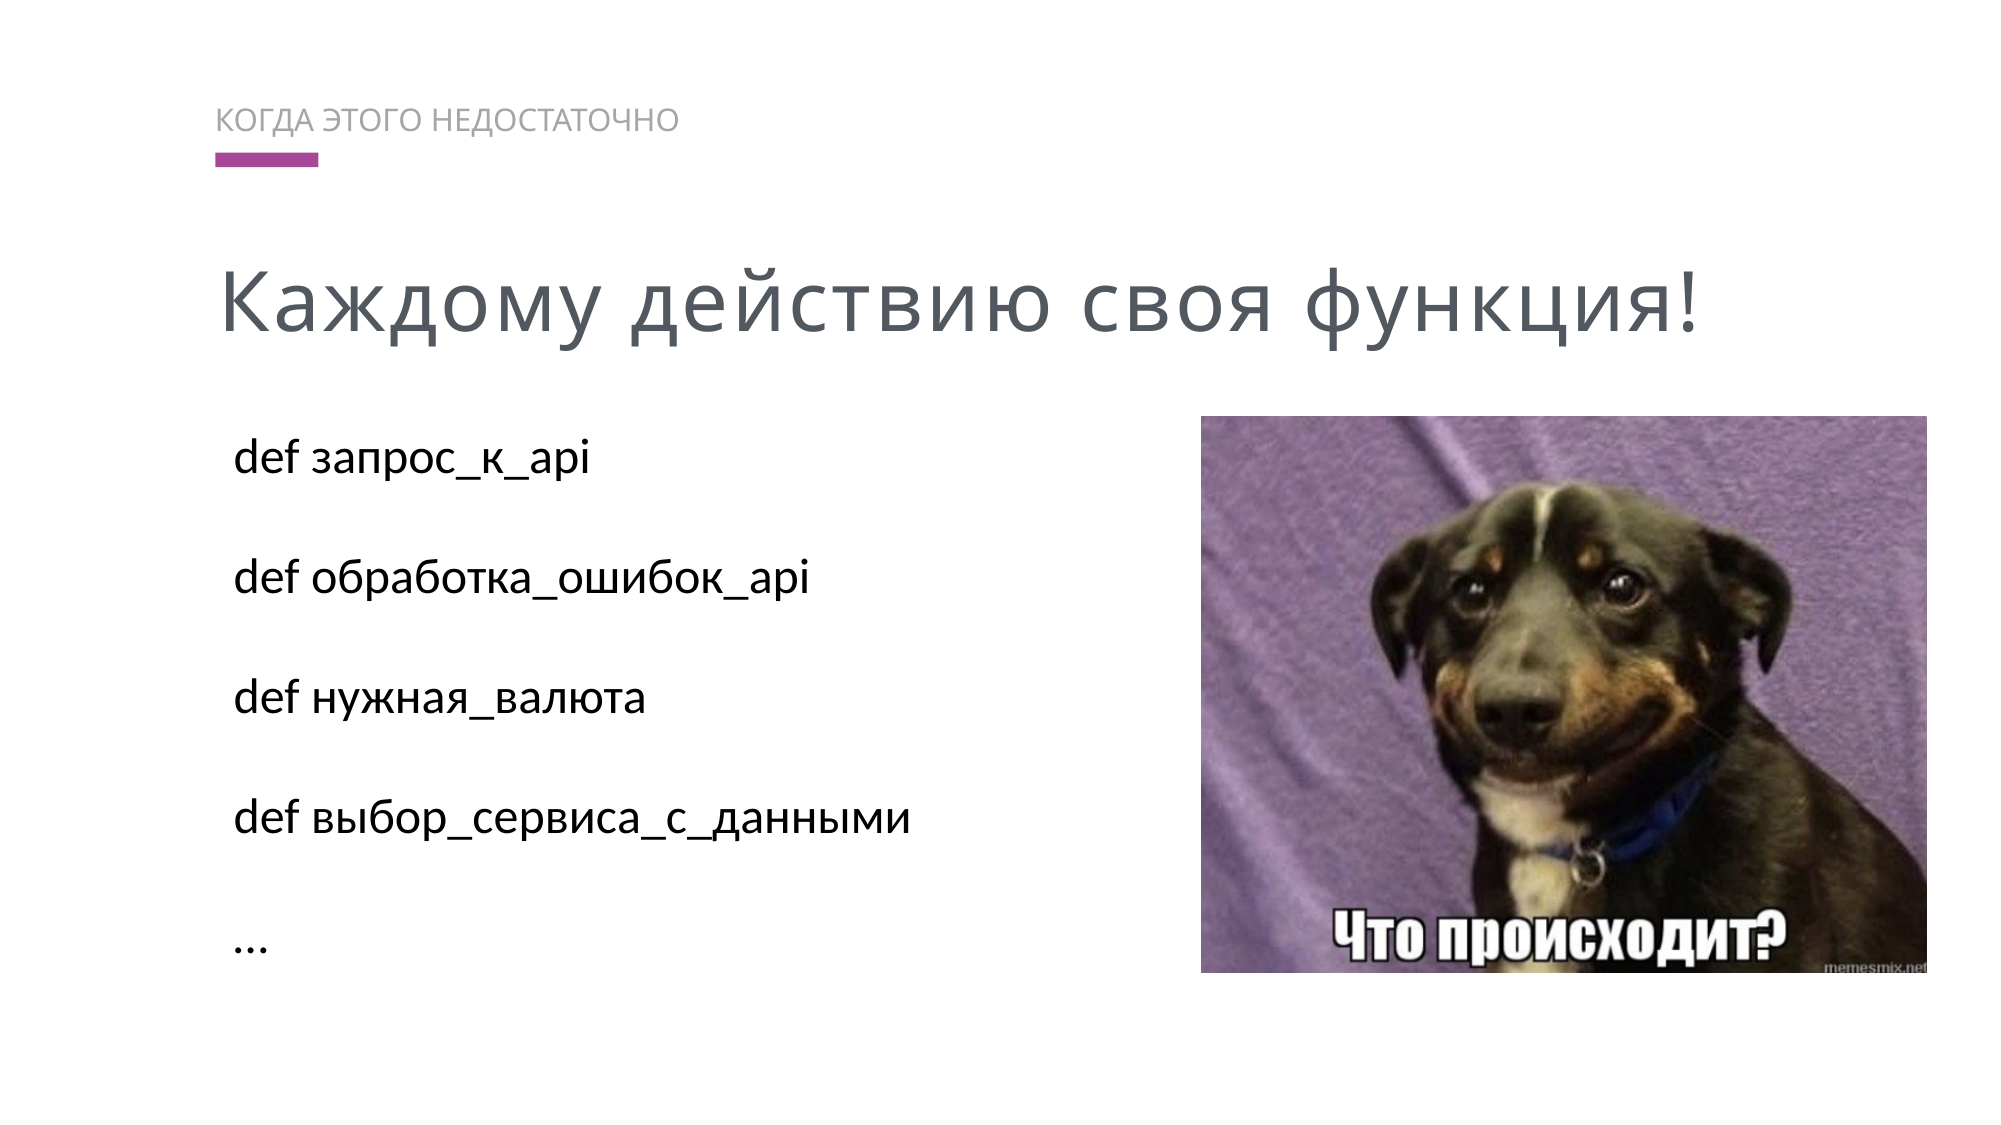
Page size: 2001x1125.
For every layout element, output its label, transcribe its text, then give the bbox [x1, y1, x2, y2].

picture [1201, 416, 1927, 973]
text_box Каждому действию своя функция! [210, 210, 1971, 357]
text_box Когда этого недостаточно [210, 84, 1800, 142]
text_box def запрос_к_api def обработка_ошибок_api def нужная_валюта def выбор_сервиса_с_данными … [218, 416, 927, 971]
